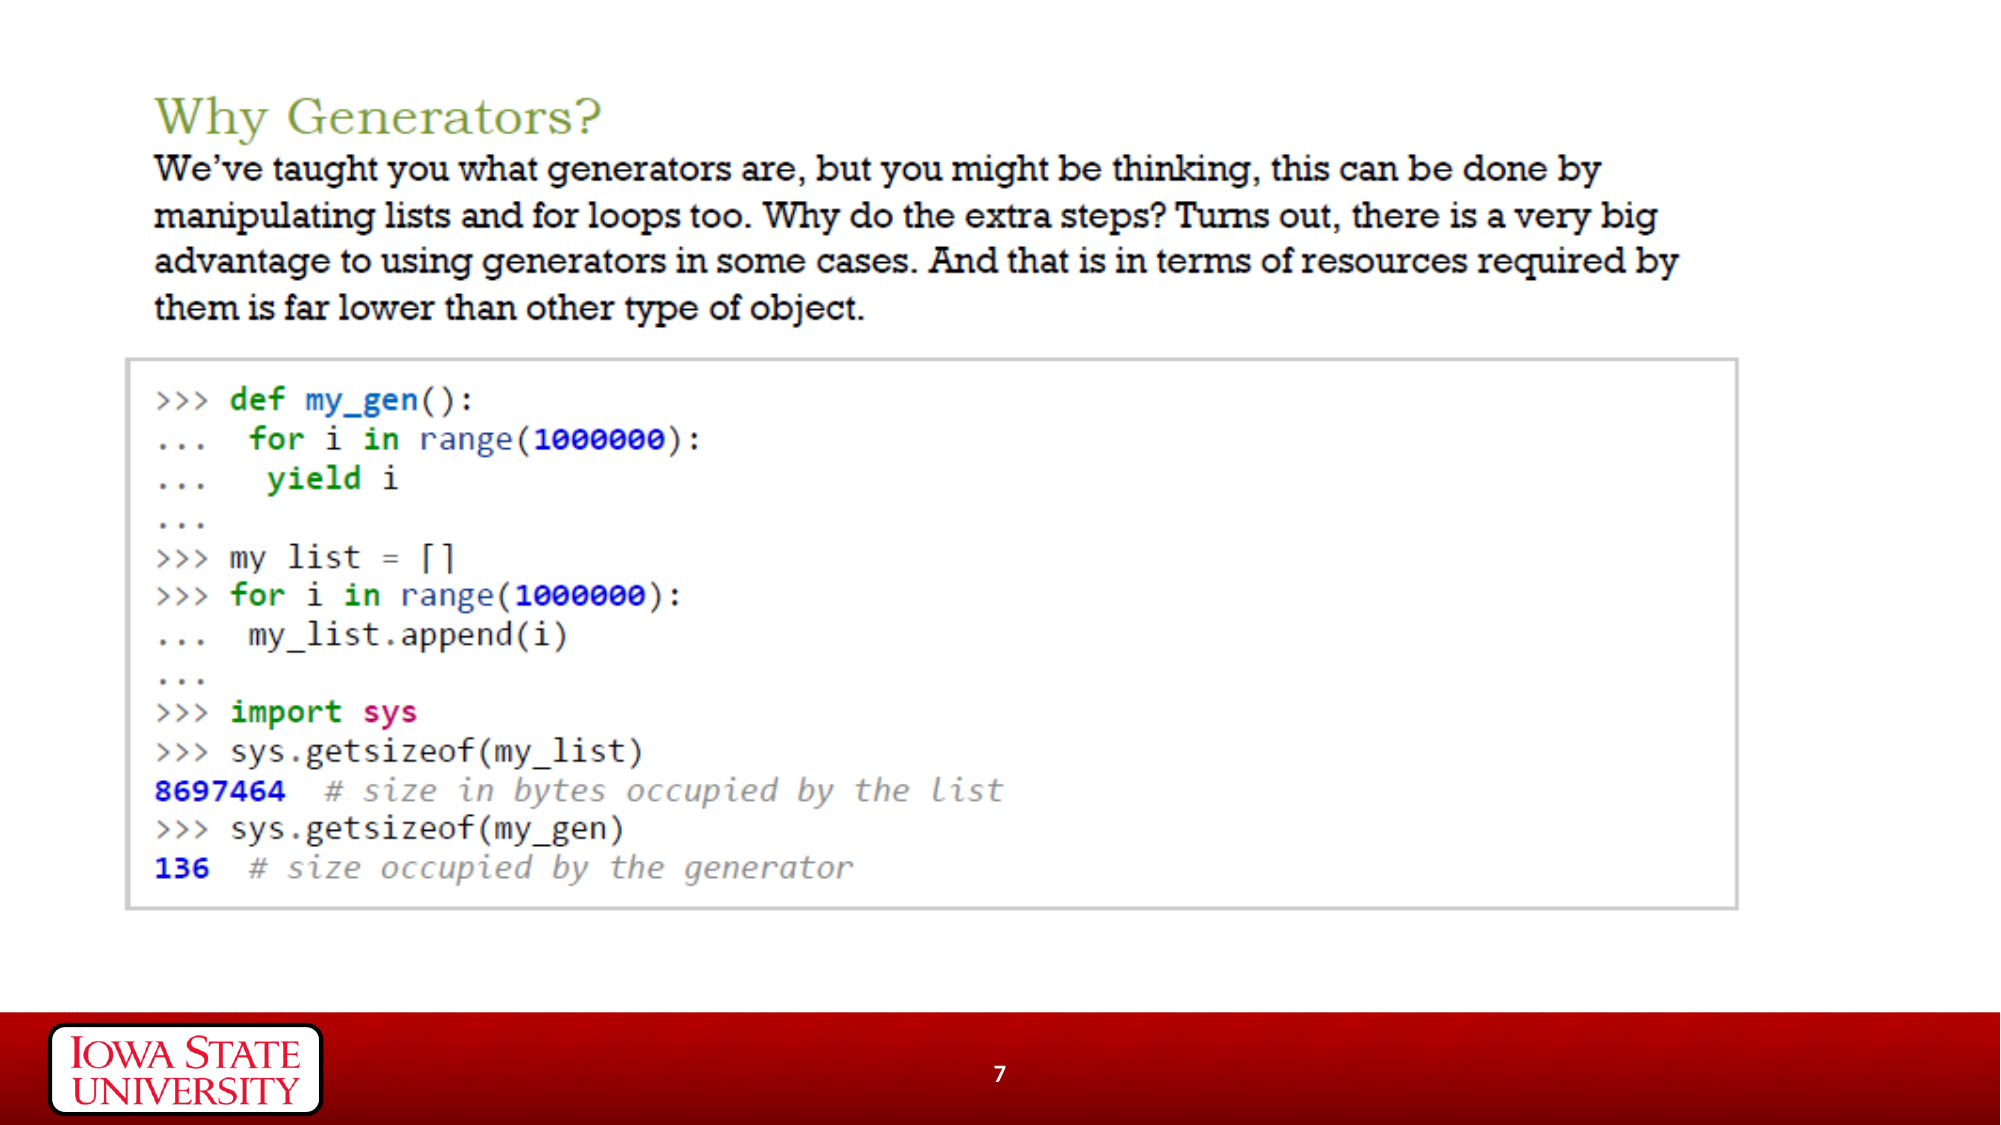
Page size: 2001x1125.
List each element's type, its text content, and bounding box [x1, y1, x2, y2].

picture [99, 74, 1837, 955]
picture [71, 1035, 300, 1105]
slide_number 7 [766, 1042, 1234, 1103]
